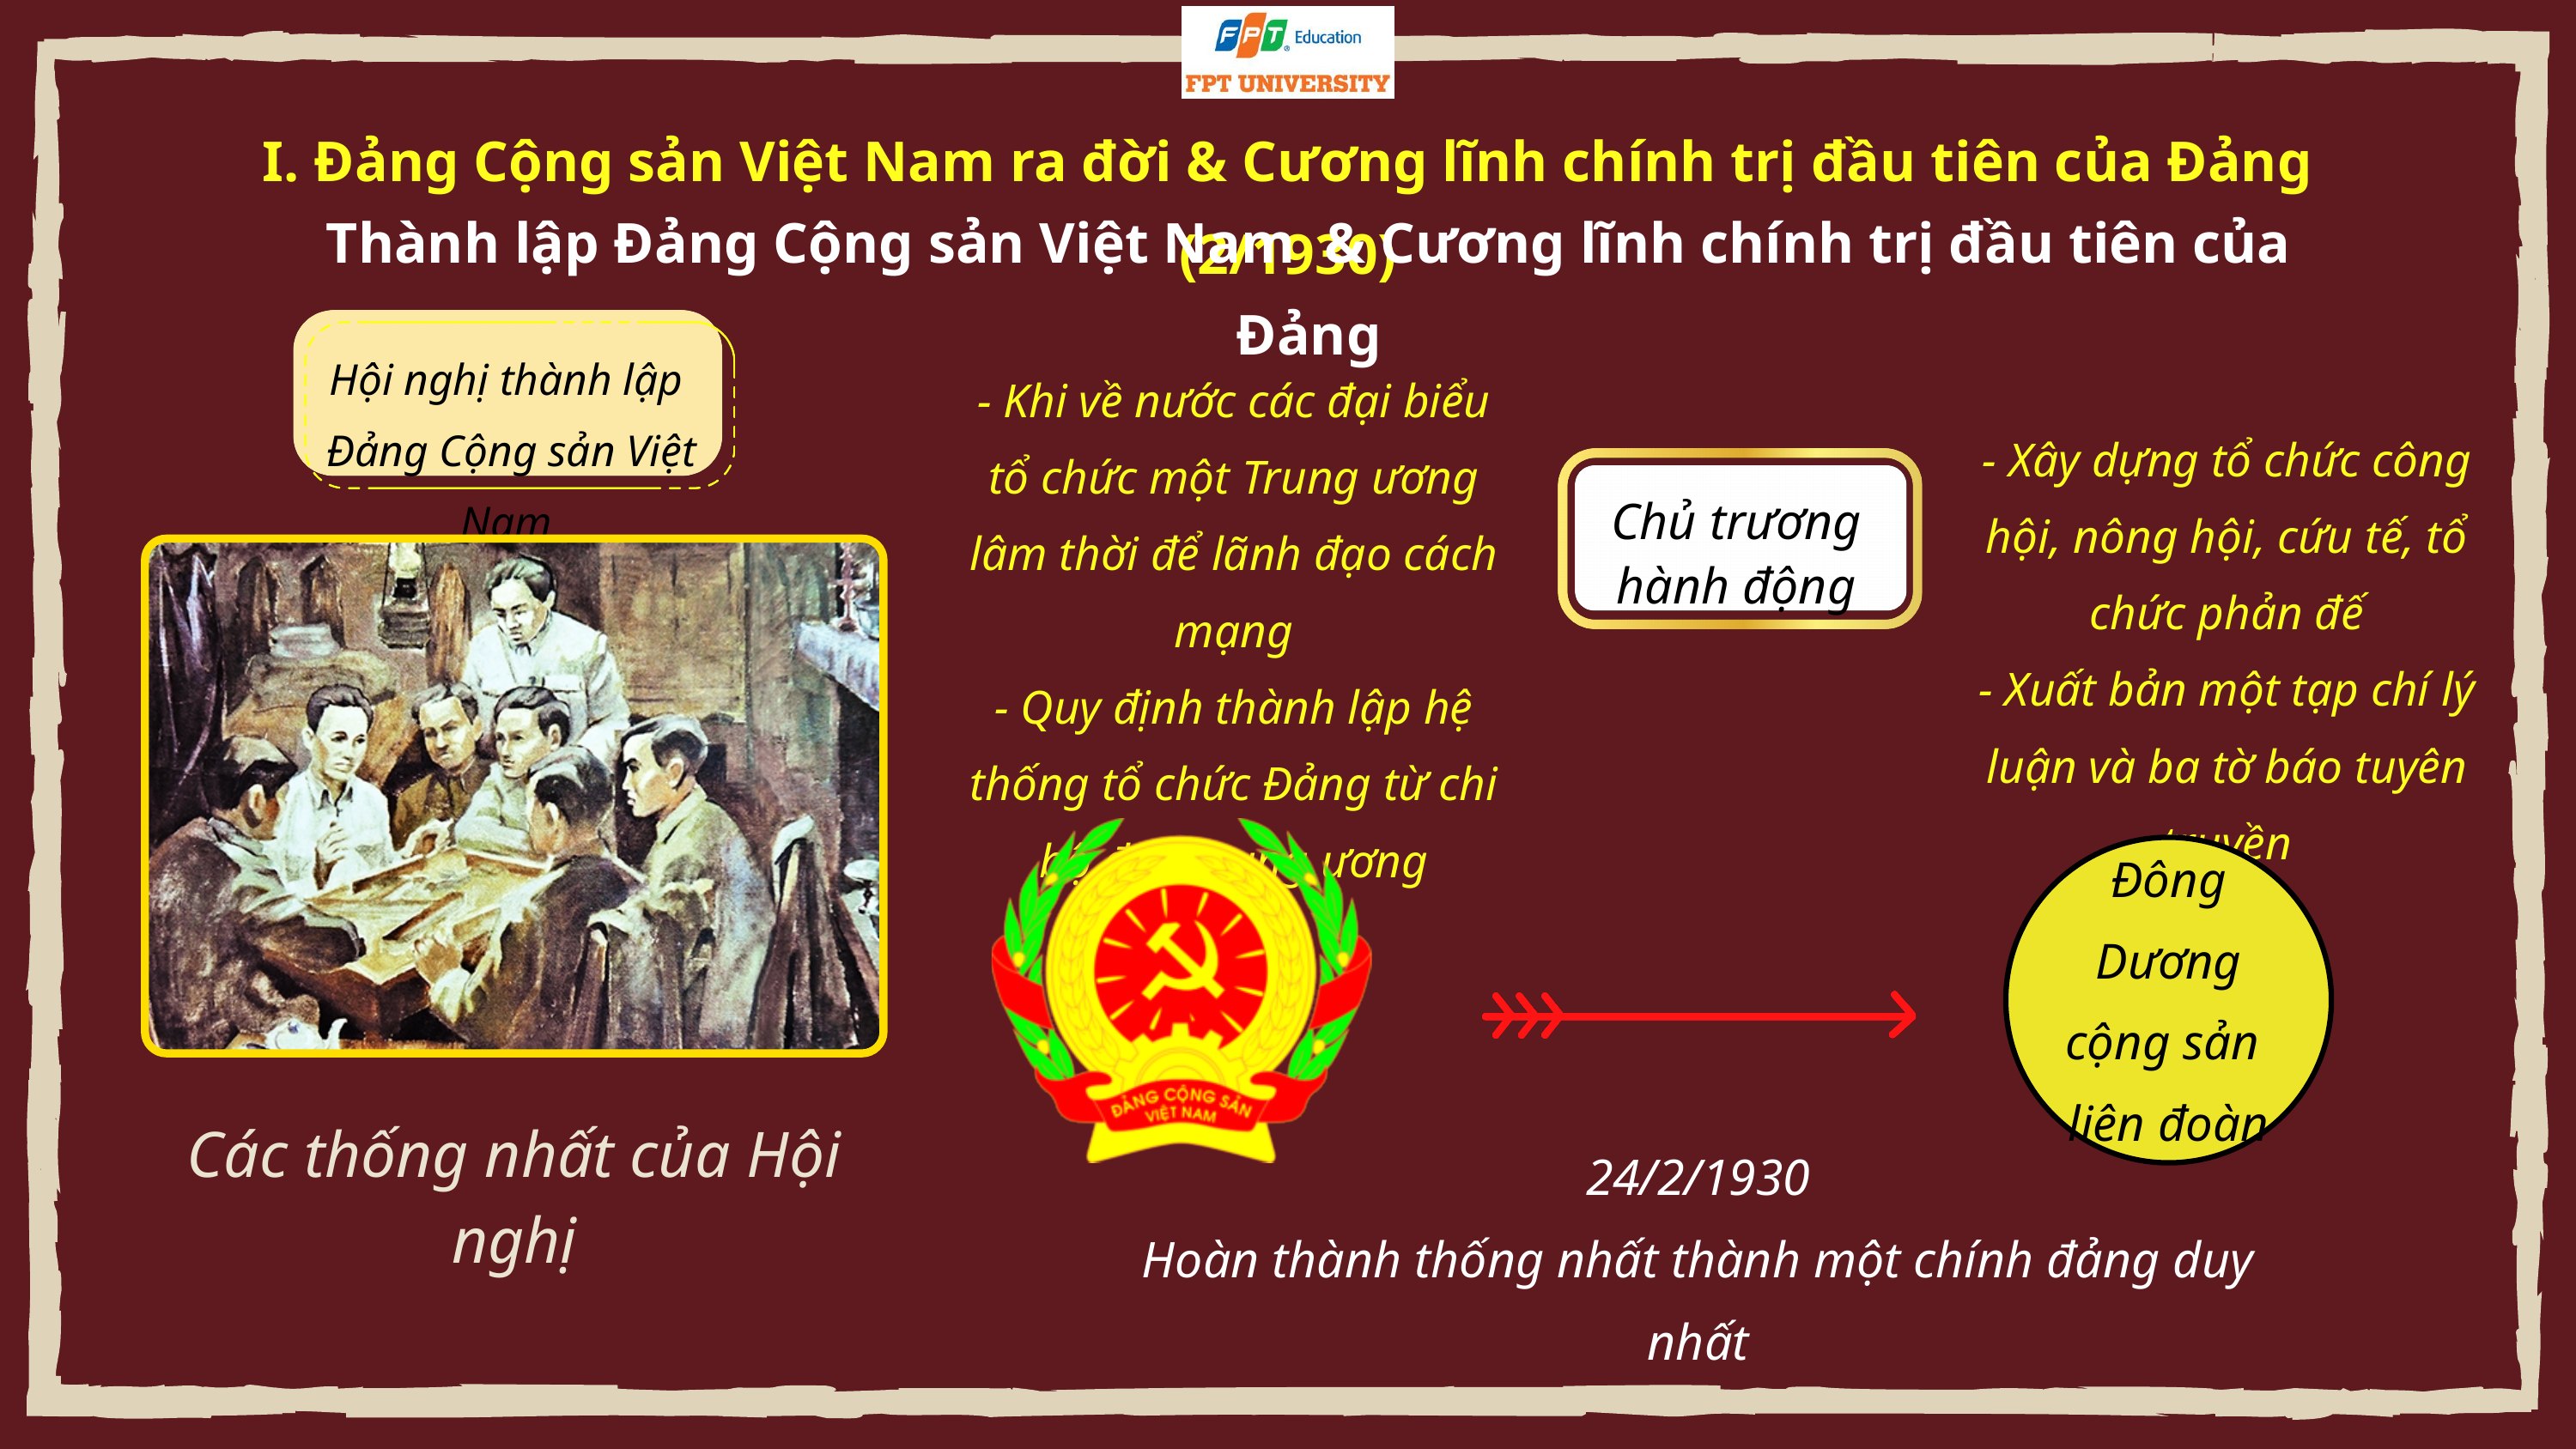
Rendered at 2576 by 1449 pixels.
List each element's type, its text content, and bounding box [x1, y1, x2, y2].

text_box [1558, 448, 1923, 485]
text_box - Khi về nước các đại biểu tổ chức một Trung ương lâm thời để lãnh đạo cách mạng - Quy định thành lập hệ thống tổ chức Đảng từ chi bộ đến Trung ương [951, 349, 1516, 887]
text_box [1480, 991, 1917, 1040]
text_box Chủ trương hành động [1516, 485, 1945, 614]
text_box [26, 28, 2550, 1420]
text_box [1558, 614, 1923, 629]
text_box Thành lập Đảng Cộng sản Việt Nam & Cương lĩnh chính trị đầu tiên của Đảng [286, 181, 2332, 367]
text_box - Xây dựng tổ chức công hội, nông hội, cứu tế, tổ chức phản đế - Xuất bản một tạp chí lý luận và ba tờ báo tuyên truyền [1945, 409, 2509, 870]
text_box 24/2/1930 Hoàn thành thống nhất thành một chính đảng duy nhất [1123, 1122, 2274, 1370]
text_box [991, 818, 1372, 1163]
text_box [144, 538, 884, 1054]
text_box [293, 310, 736, 489]
text_box [1182, 6, 1394, 99]
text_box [2005, 837, 2332, 1163]
text_box I. Đảng Cộng sản Việt Nam ra đời & Cương lĩnh chính trị đầu tiên của Đảng (2/1930) [215, 100, 2361, 286]
text_box Các thống nhất của Hội nghị [172, 1104, 857, 1276]
